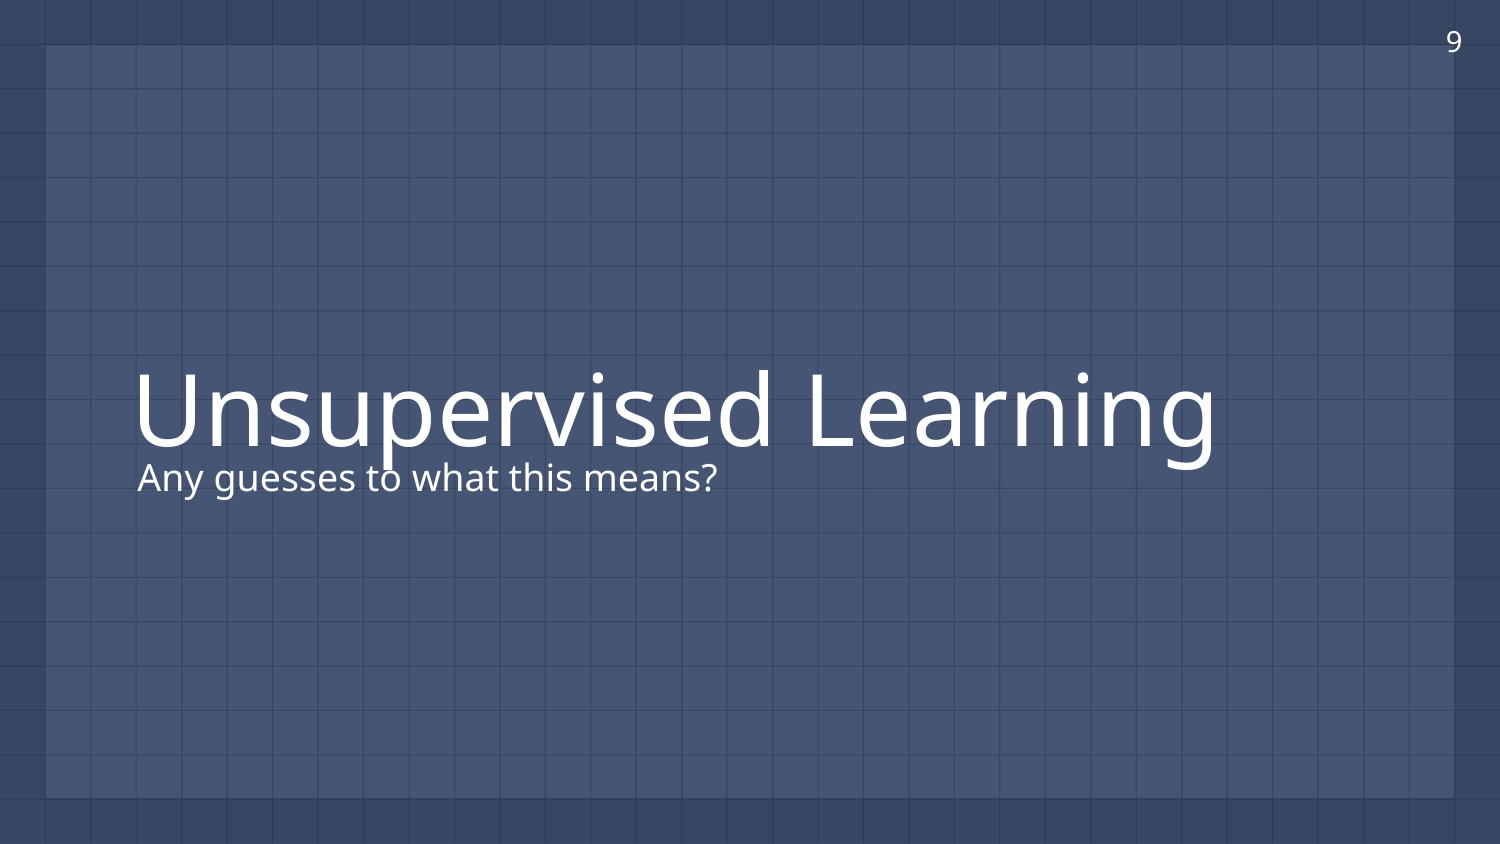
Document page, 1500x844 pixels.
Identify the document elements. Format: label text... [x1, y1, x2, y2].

subtitle Any guesses to what this means? [122, 438, 1398, 515]
slide_number ‹#› [1408, 0, 1500, 88]
title Unsupervised Learning [116, 334, 1392, 482]
